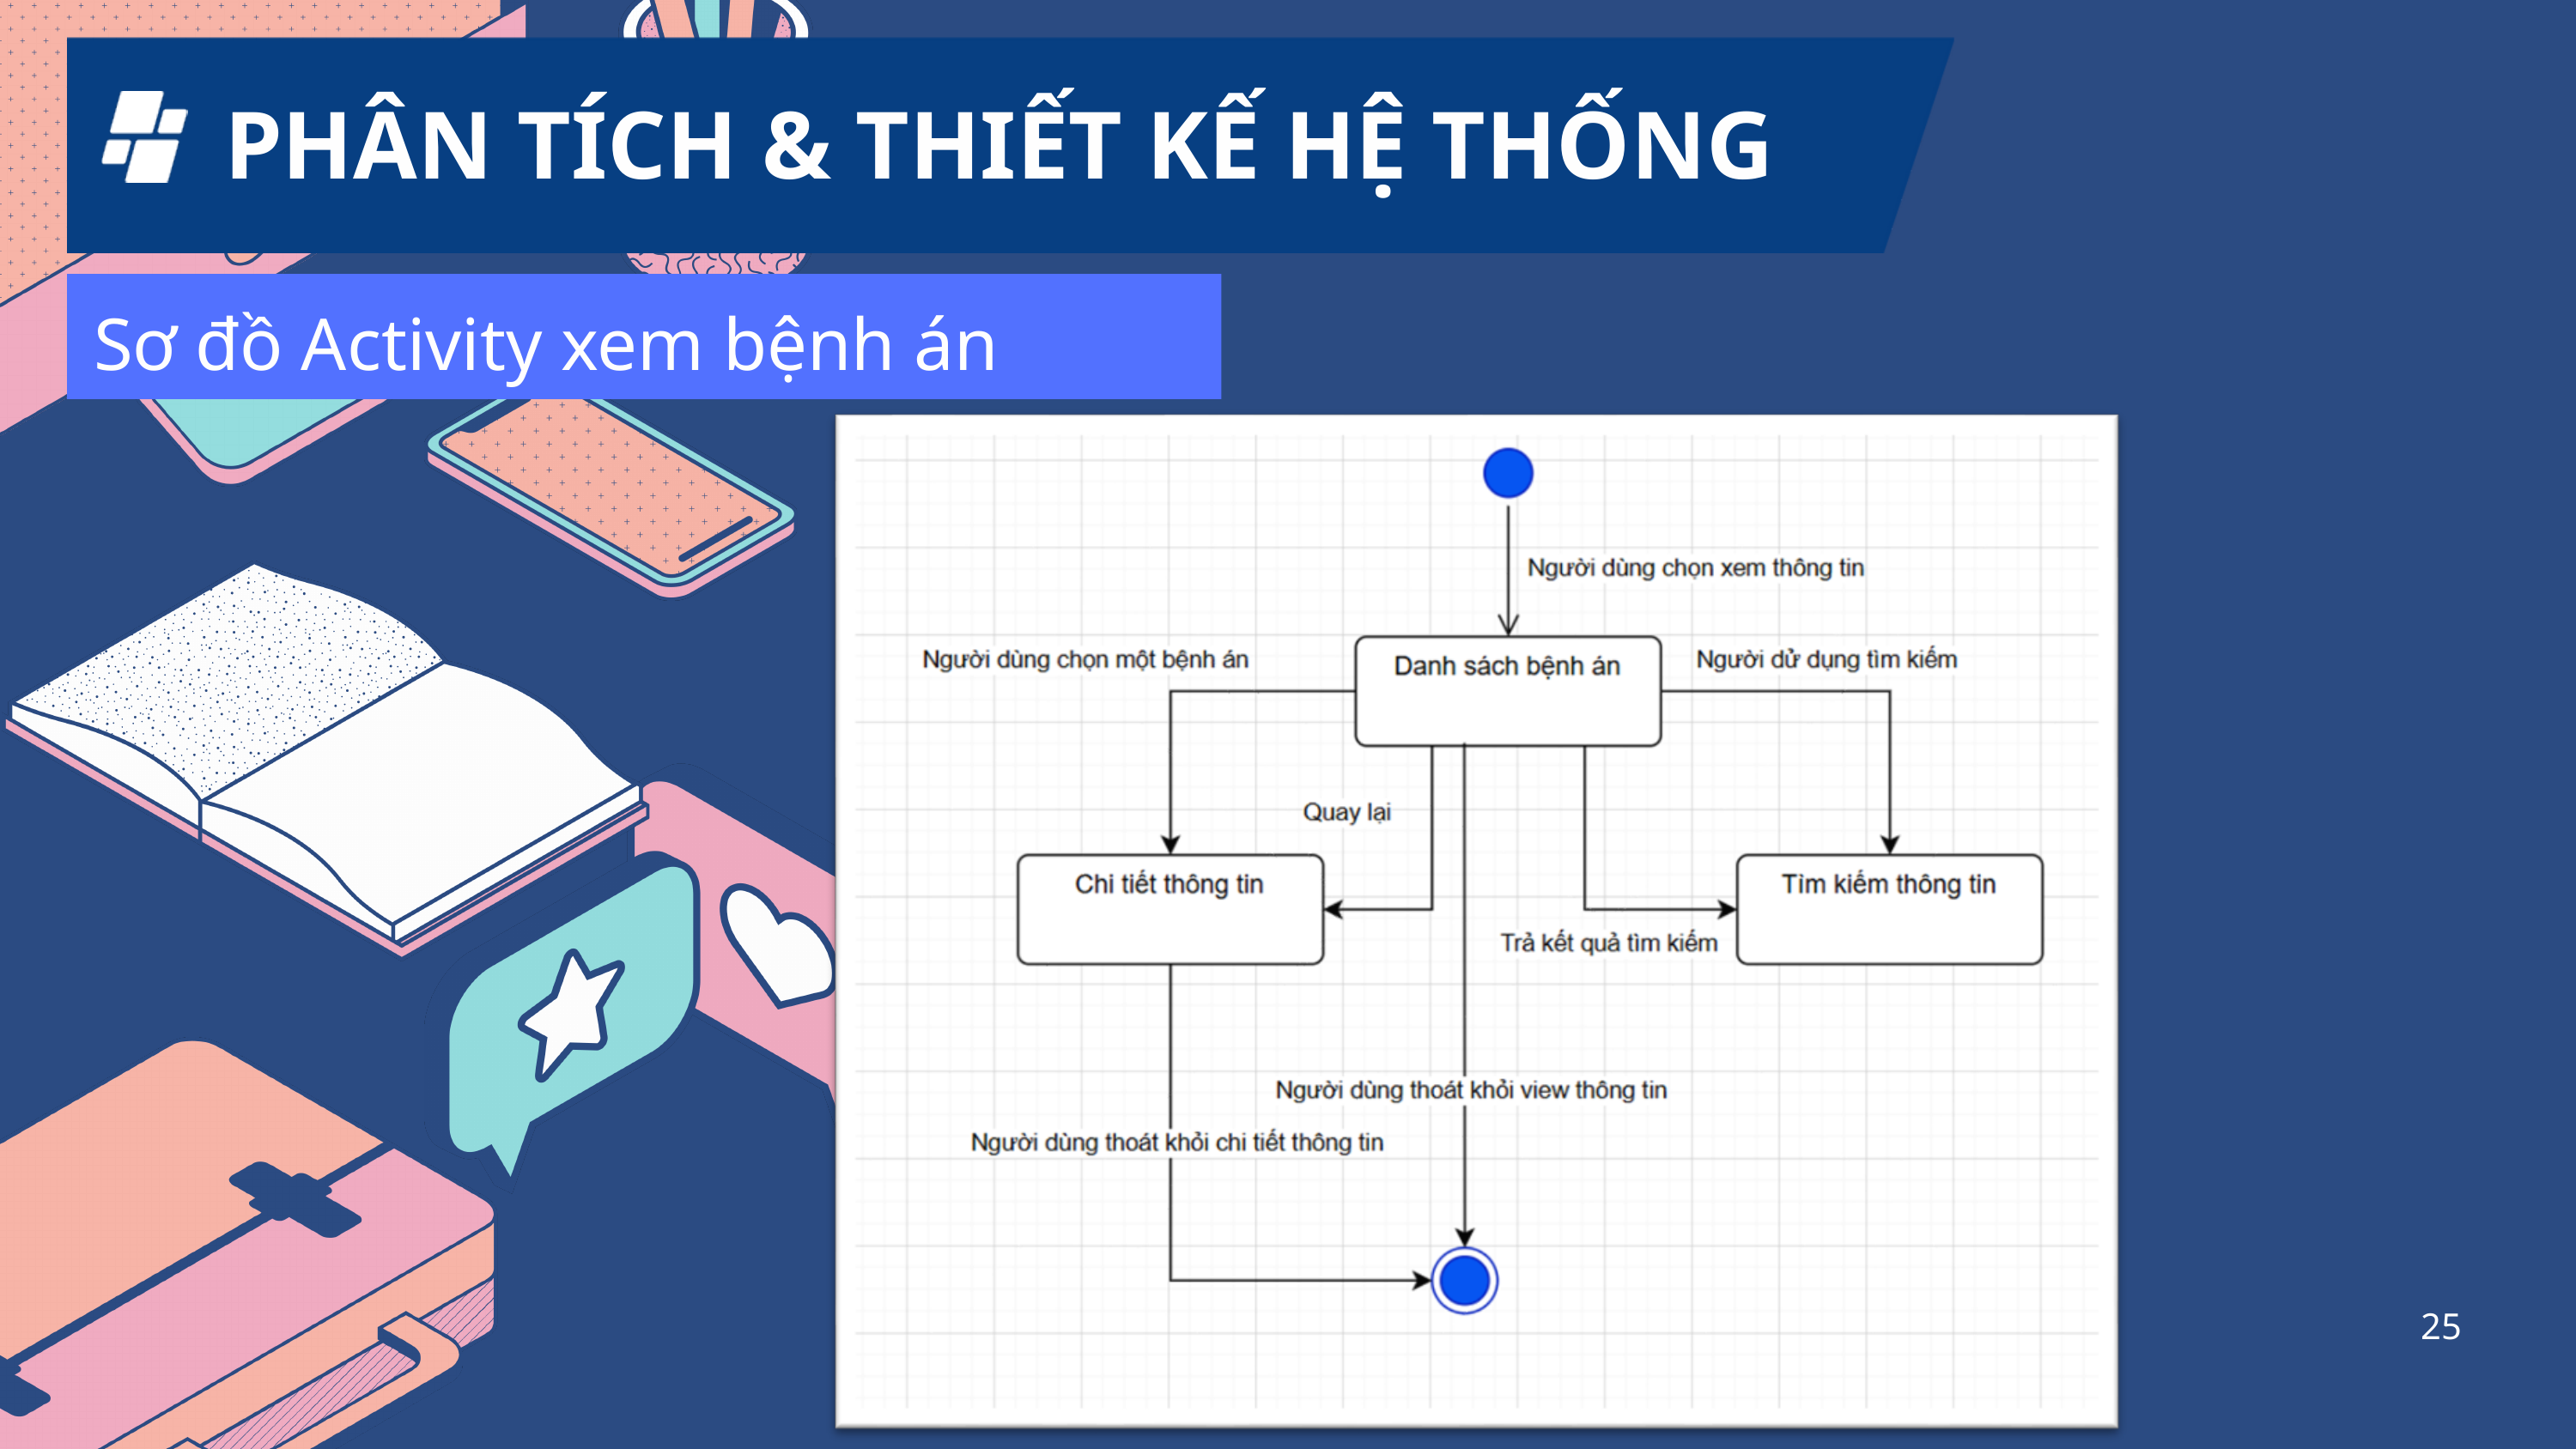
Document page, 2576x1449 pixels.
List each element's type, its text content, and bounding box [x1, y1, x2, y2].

text_box [67, 36, 1955, 253]
text_box [611, 253, 821, 274]
text_box [2, 561, 650, 961]
text_box [611, 0, 821, 36]
text_box [101, 91, 188, 183]
text_box [67, 274, 1222, 399]
text_box [424, 399, 798, 601]
text_box [424, 761, 820, 1194]
text_box [0, 0, 529, 487]
text_box [820, 403, 2134, 1449]
text_box 25 [2421, 1296, 2463, 1348]
text_box PHÂN TÍCH & THIẾT KẾ HỆ THỐNG [224, 67, 1867, 198]
text_box Sơ đồ Activity xem bệnh án [94, 284, 1265, 385]
text_box [0, 1034, 500, 1449]
